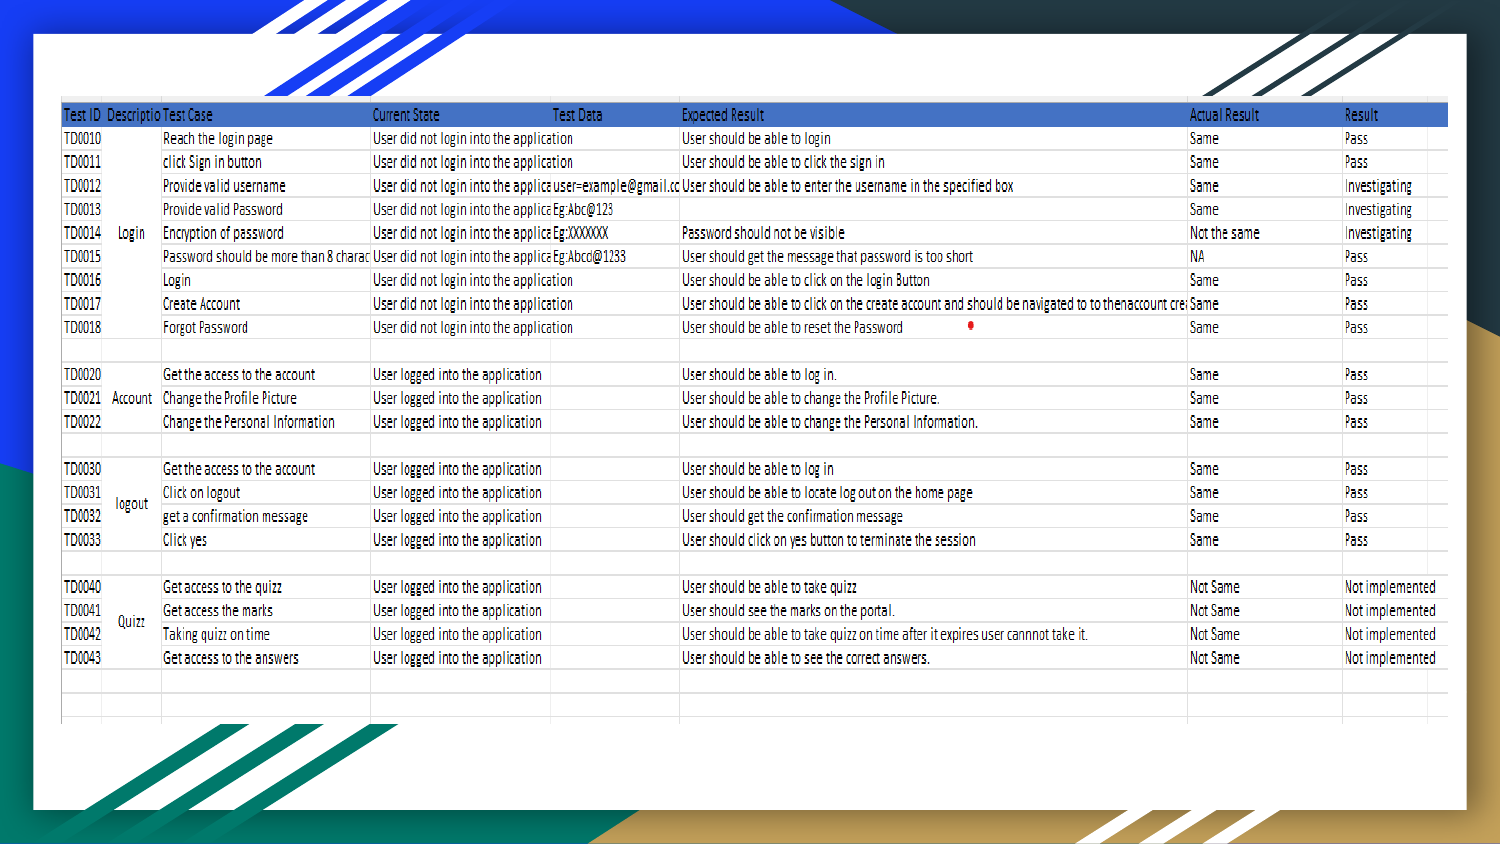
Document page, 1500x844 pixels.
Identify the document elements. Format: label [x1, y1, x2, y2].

picture [60, 95, 1449, 725]
